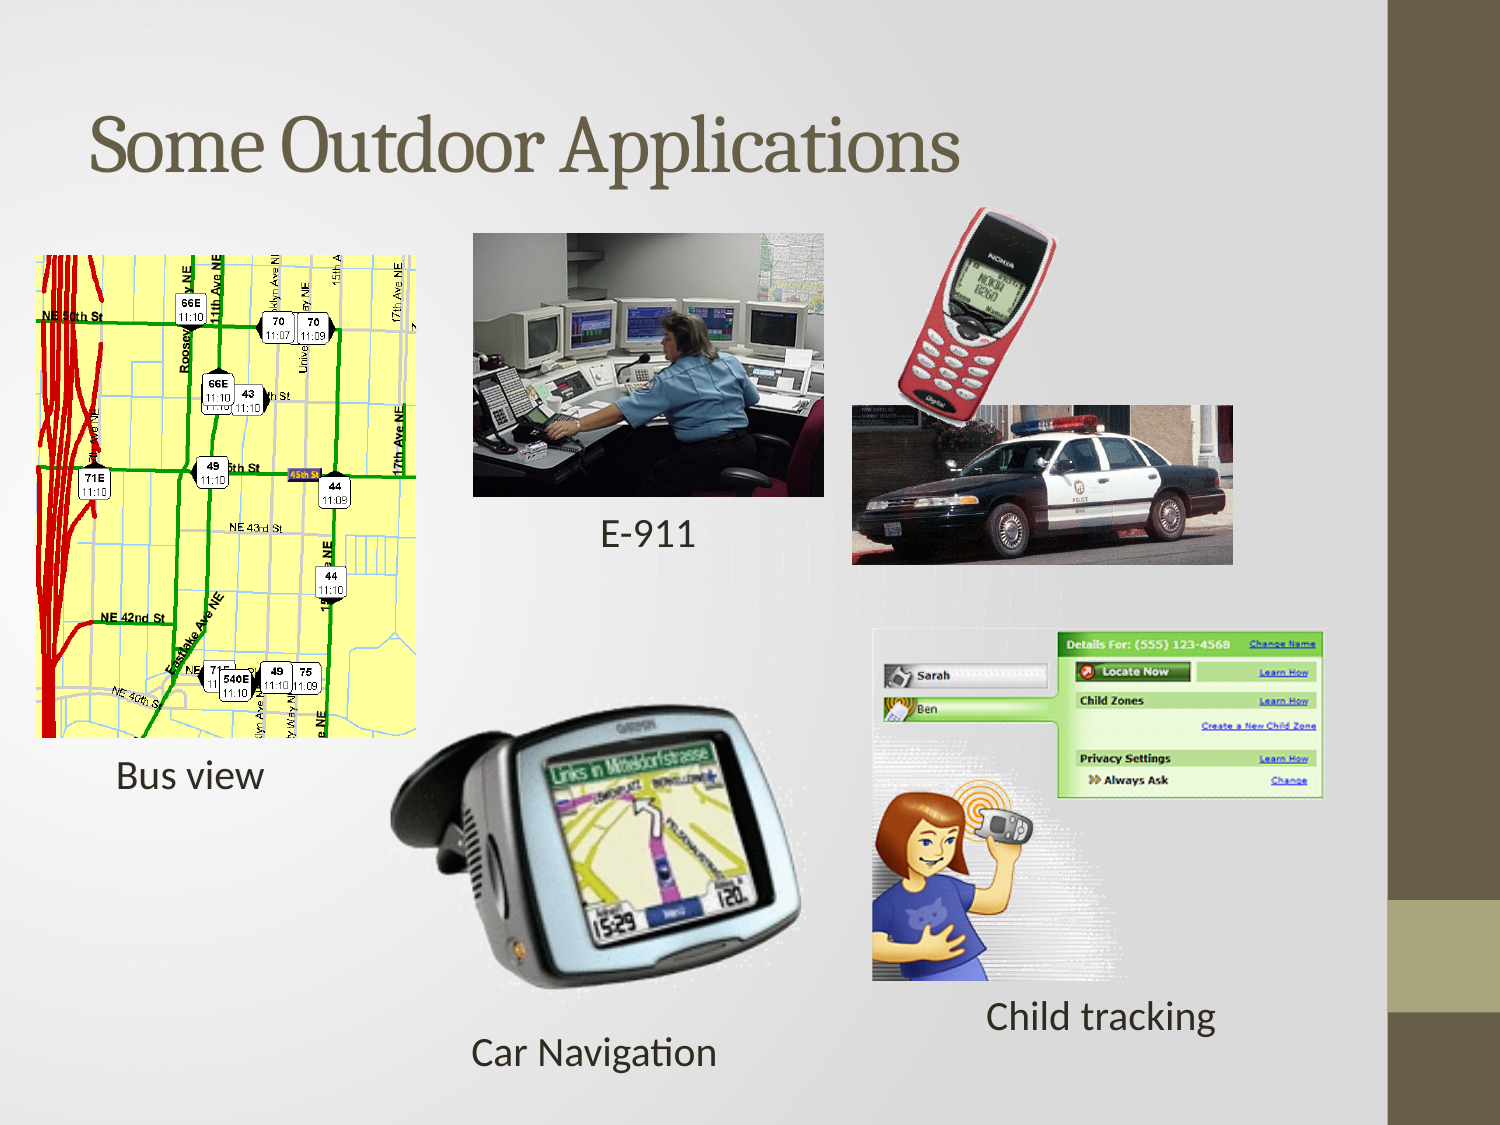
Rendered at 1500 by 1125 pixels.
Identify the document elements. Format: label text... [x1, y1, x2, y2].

text_box Child tracking [971, 988, 1232, 1048]
text_box Car Navigation [456, 1026, 733, 1083]
title Some Outdoor Applications [75, 45, 1325, 233]
text_box E-911 [585, 502, 712, 564]
picture [871, 627, 1332, 982]
picture [830, 171, 1234, 565]
text_box Bus view [100, 743, 280, 806]
picture [35, 254, 826, 1020]
picture [472, 232, 824, 497]
